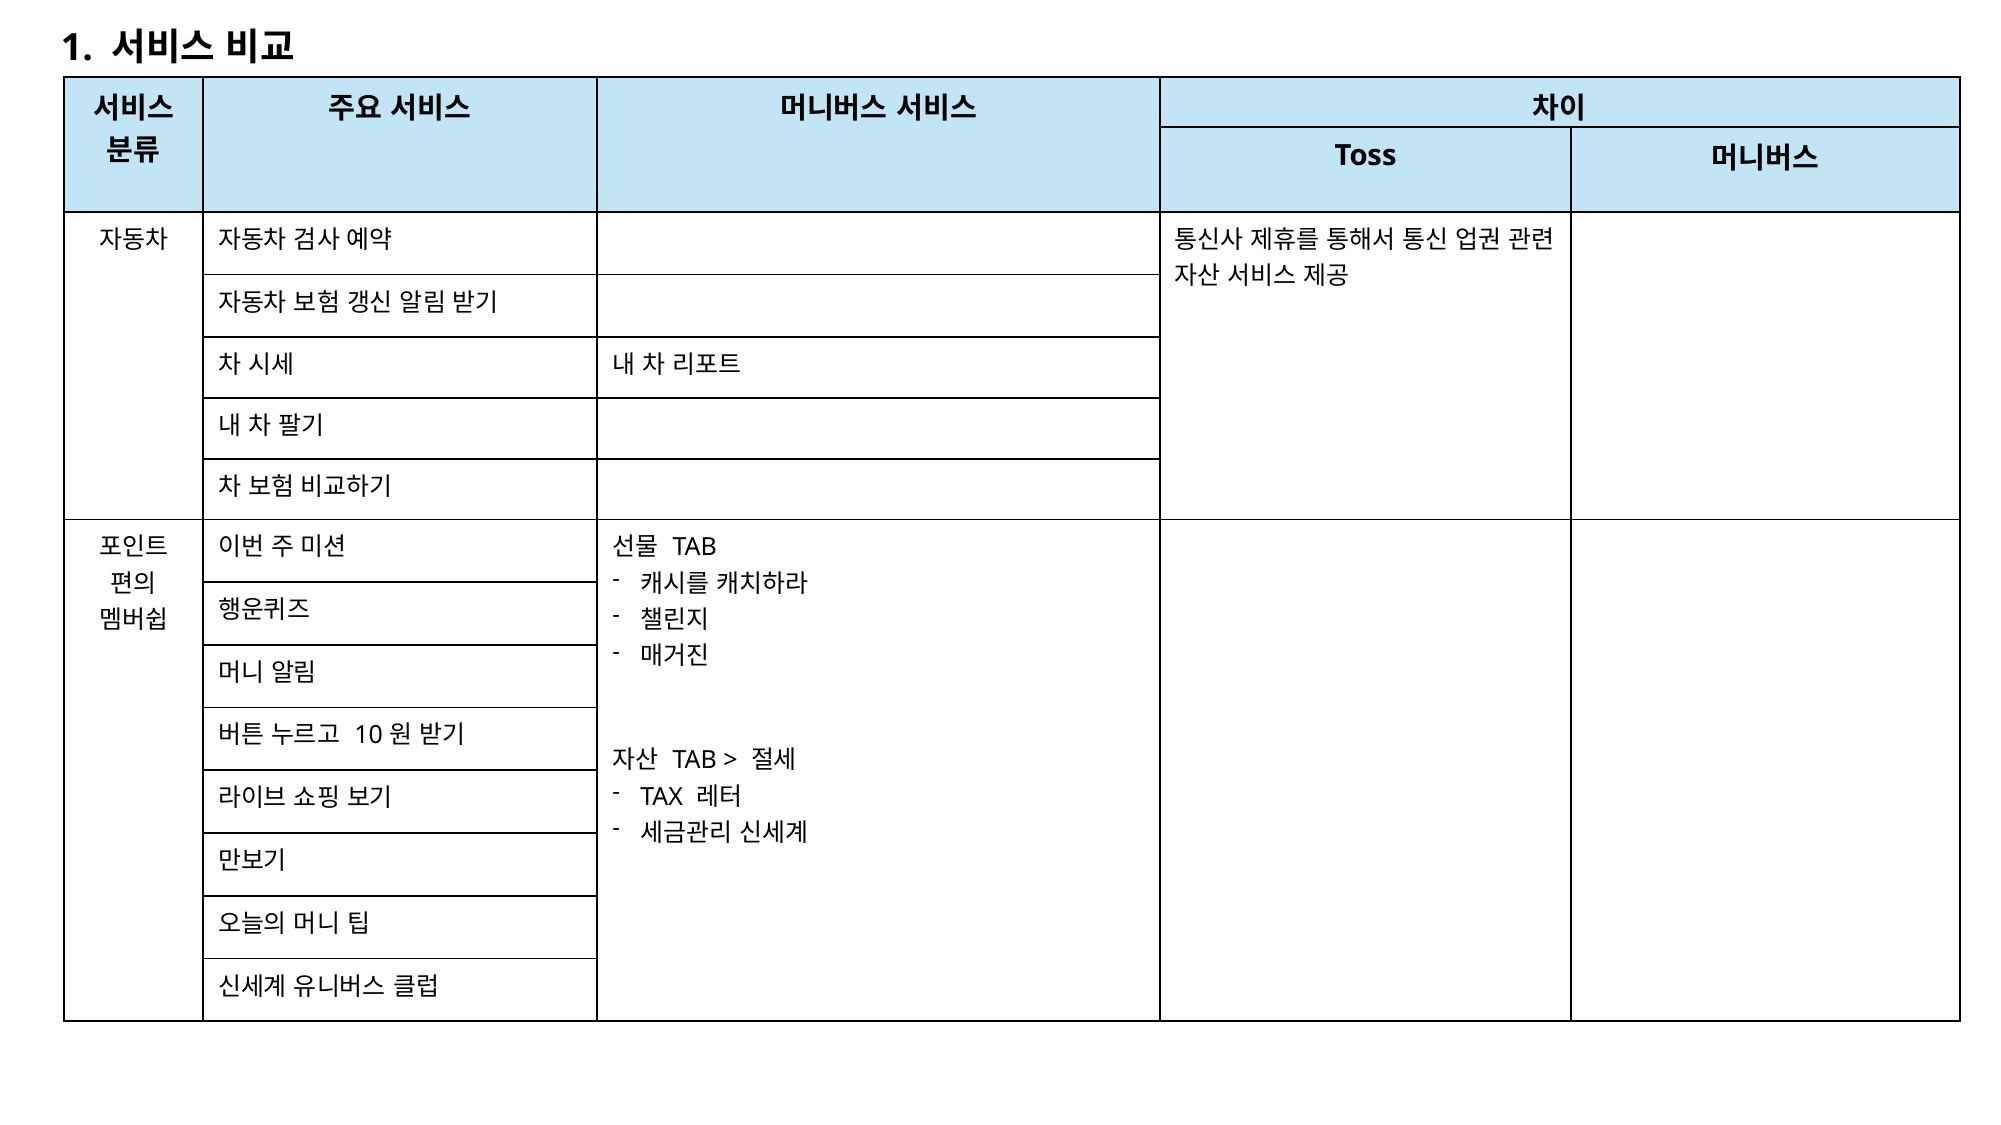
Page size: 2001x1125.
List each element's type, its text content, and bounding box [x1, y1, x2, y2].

text_box 1. 서비스 비교 [45, 15, 1992, 76]
table_header 차이 [1161, 78, 1959, 126]
table_cell 머니버스 [1572, 128, 1959, 211]
table_cell 머니 알림 [204, 646, 596, 707]
table_header 주요 서비스 [204, 78, 596, 211]
table_header 서비스 분류 [65, 78, 202, 211]
table_cell 신세계 유니버스 클럽 [204, 959, 596, 1020]
table_cell 내 차 팔기 [204, 399, 596, 458]
table_cell 통신사 제휴를 통해서 통신 업권 관련 자산 서비스 제공 [1161, 213, 1570, 519]
table_cell [598, 213, 1159, 274]
table_cell [1572, 520, 1959, 1020]
table_cell 라이브 쇼핑 보기 [204, 771, 596, 832]
table_cell 버튼 누르고 10원 받기 [204, 708, 596, 769]
table_cell 내 차 리포트 [598, 338, 1159, 397]
table_cell [598, 399, 1159, 458]
table_cell 선물 TAB 캐시를 캐치하라 챌린지 매거진 자산 TAB > 절세 TAX 레터 세금관리 신세계 [598, 520, 1159, 1020]
table_cell 자동차 보험 갱신 알림 받기 [204, 275, 596, 336]
table_header 머니버스 서비스 [598, 78, 1159, 211]
table_cell [1572, 213, 1959, 519]
table_cell [598, 275, 1159, 336]
table_cell 행운퀴즈 [204, 583, 596, 644]
table_cell Toss [1161, 128, 1570, 211]
table_cell 자동차 검사 예약 [204, 213, 596, 274]
table_cell 오늘의 머니 팁 [204, 897, 596, 958]
table_cell 포인트 편의 멤버쉽 [65, 520, 202, 1020]
table_cell 차 시세 [204, 338, 596, 397]
table_cell 만보기 [204, 834, 596, 895]
table_cell 이번 주 미션 [204, 520, 596, 581]
table_cell [1161, 520, 1570, 1020]
table_cell 차 보험 비교하기 [204, 460, 596, 519]
table_cell [598, 460, 1159, 519]
table_cell 자동차 [65, 213, 202, 519]
